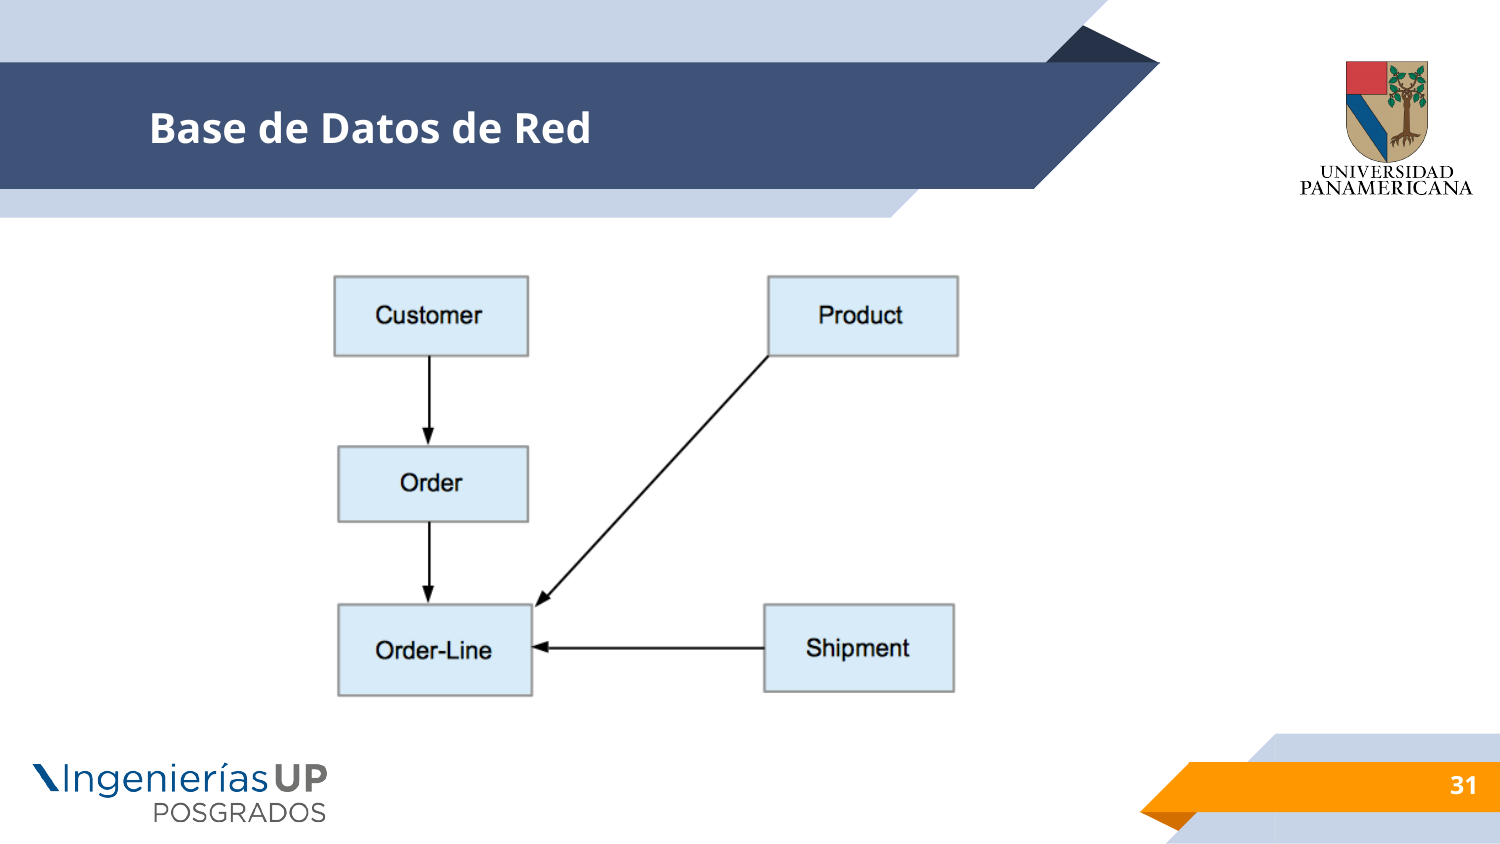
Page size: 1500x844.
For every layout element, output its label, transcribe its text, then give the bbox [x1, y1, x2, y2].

picture [1286, 44, 1490, 210]
slide_number 31 [1249, 760, 1494, 813]
title Base de Datos de Red [133, 64, 1035, 190]
picture [15, 737, 344, 844]
picture [298, 227, 993, 730]
